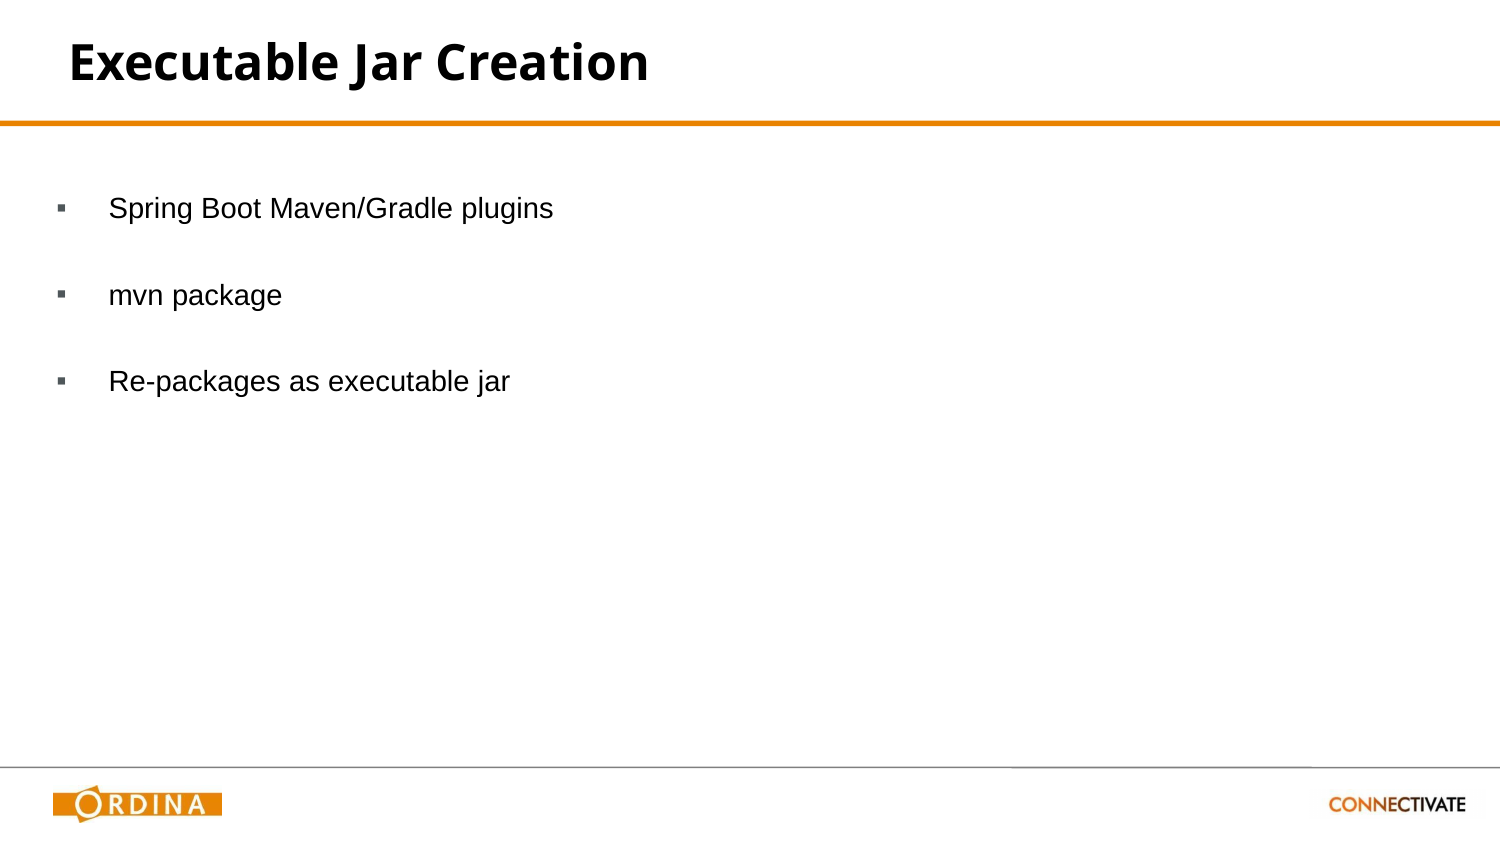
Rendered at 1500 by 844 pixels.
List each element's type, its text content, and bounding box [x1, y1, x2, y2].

picture [1310, 790, 1486, 819]
list Spring Boot Maven/Gradle plugins mvn package Re-packages as executable jar [18, 139, 1460, 750]
title Executable Jar Creation [53, 0, 1459, 121]
picture [53, 785, 222, 823]
